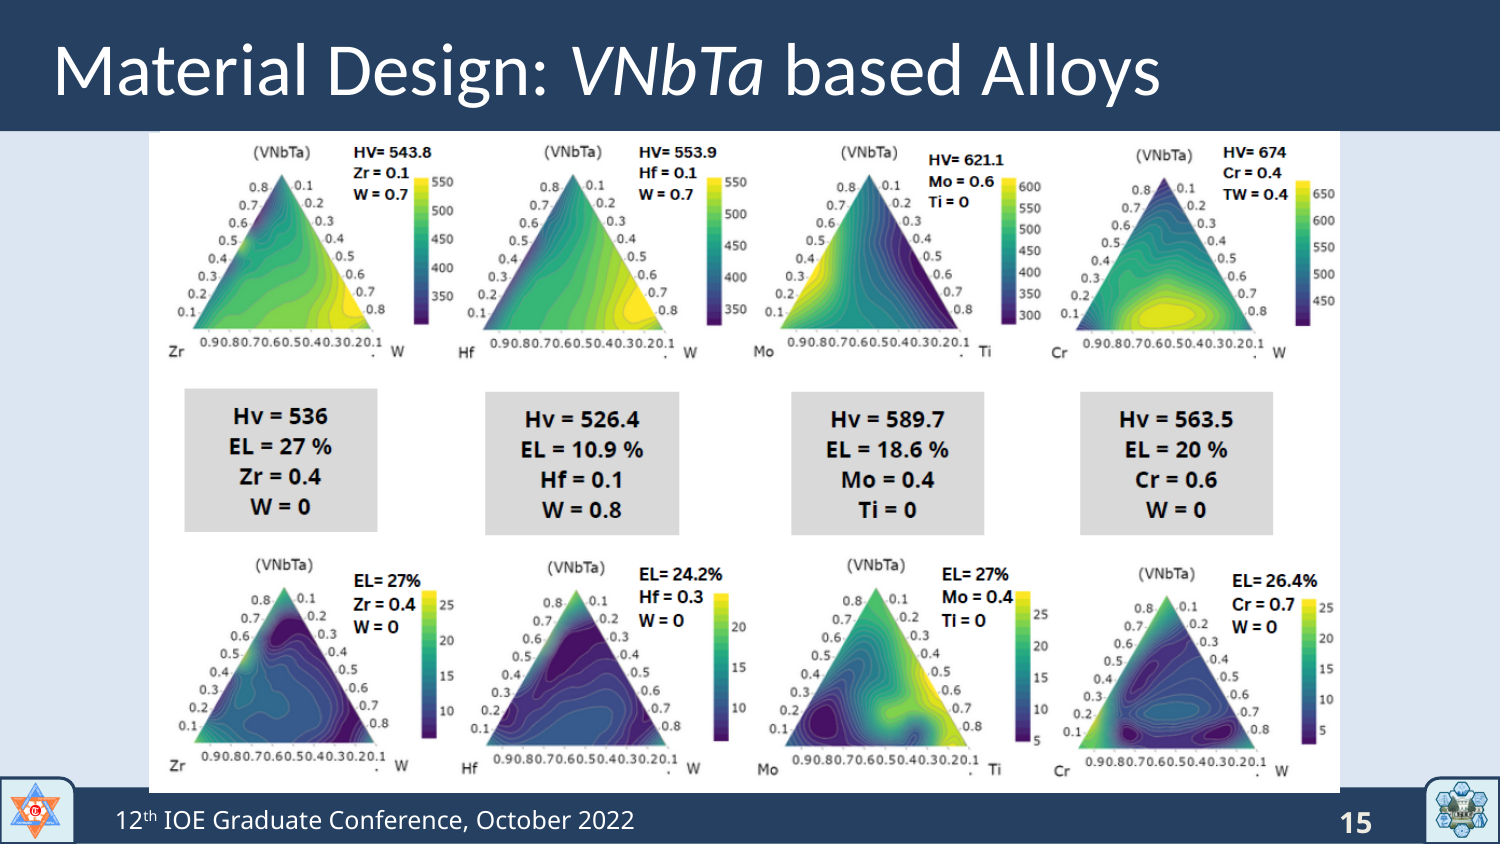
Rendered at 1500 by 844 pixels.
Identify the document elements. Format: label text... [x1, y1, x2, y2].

picture [1435, 781, 1488, 838]
picture [148, 131, 1340, 794]
text_box 1 [1237, 796, 1388, 833]
text_box Material Design: VNbTa based Alloys [37, 9, 1463, 122]
picture [9, 782, 61, 839]
